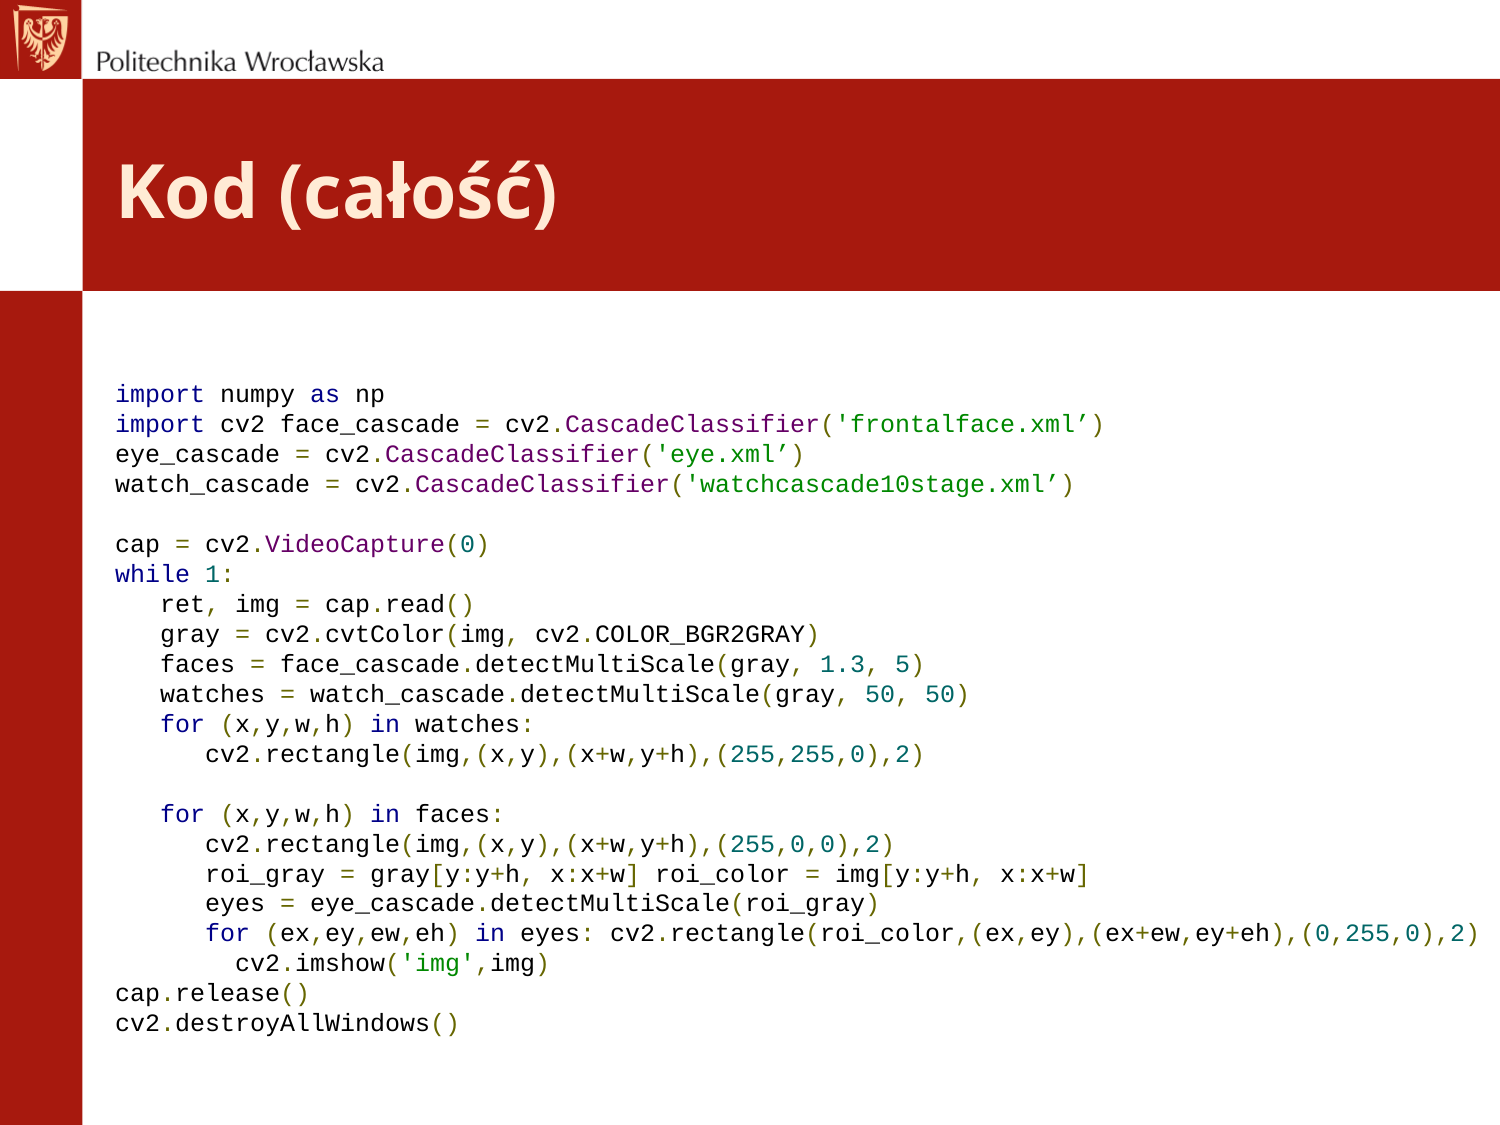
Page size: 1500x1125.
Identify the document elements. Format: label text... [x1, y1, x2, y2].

list import numpy as np import cv2 face_cascade = cv2.CascadeClassifier('frontalface.xml’) eye_cascade = cv2.CascadeClassifier('eye.xml’) watch_cascade = cv2.CascadeClassifier('watchcascade10stage.xml’) cap = cv2.VideoCapture(0) while 1: ret, img = cap.read() gray = cv2.cvtColor(img, cv2.COLOR_BGR2GRAY) faces = face_cascade.detectMultiScale(gray, 1.3, 5) watches = watch_cascade.detectMultiScale(gray, 50, 50) for (x,y,w,h) in watches: cv2.rectangle(img,(x,y),(x+w,y+h),(255,255,0),2) for (x,y,w,h) in faces: cv2.rectangle(img,(x,y),(x+w,y+h),(255,0,0),2) roi_gray = gray[y:y+h, x:x+w] roi_color = img[y:y+h, x:x+w] eyes = eye_cascade.detectMultiScale(roi_gray) for (ex,ey,ew,eh) in eyes: cv2.rectangle(roi_color,(ex,ey),(ex+ew,ey+eh),(0,255,0),2) cv2.imshow('img',img) cap.release() cv2.destroyAllWindows() [100, 370, 1500, 1045]
title Kod (całość) [100, 103, 1483, 274]
picture [0, 0, 384, 79]
